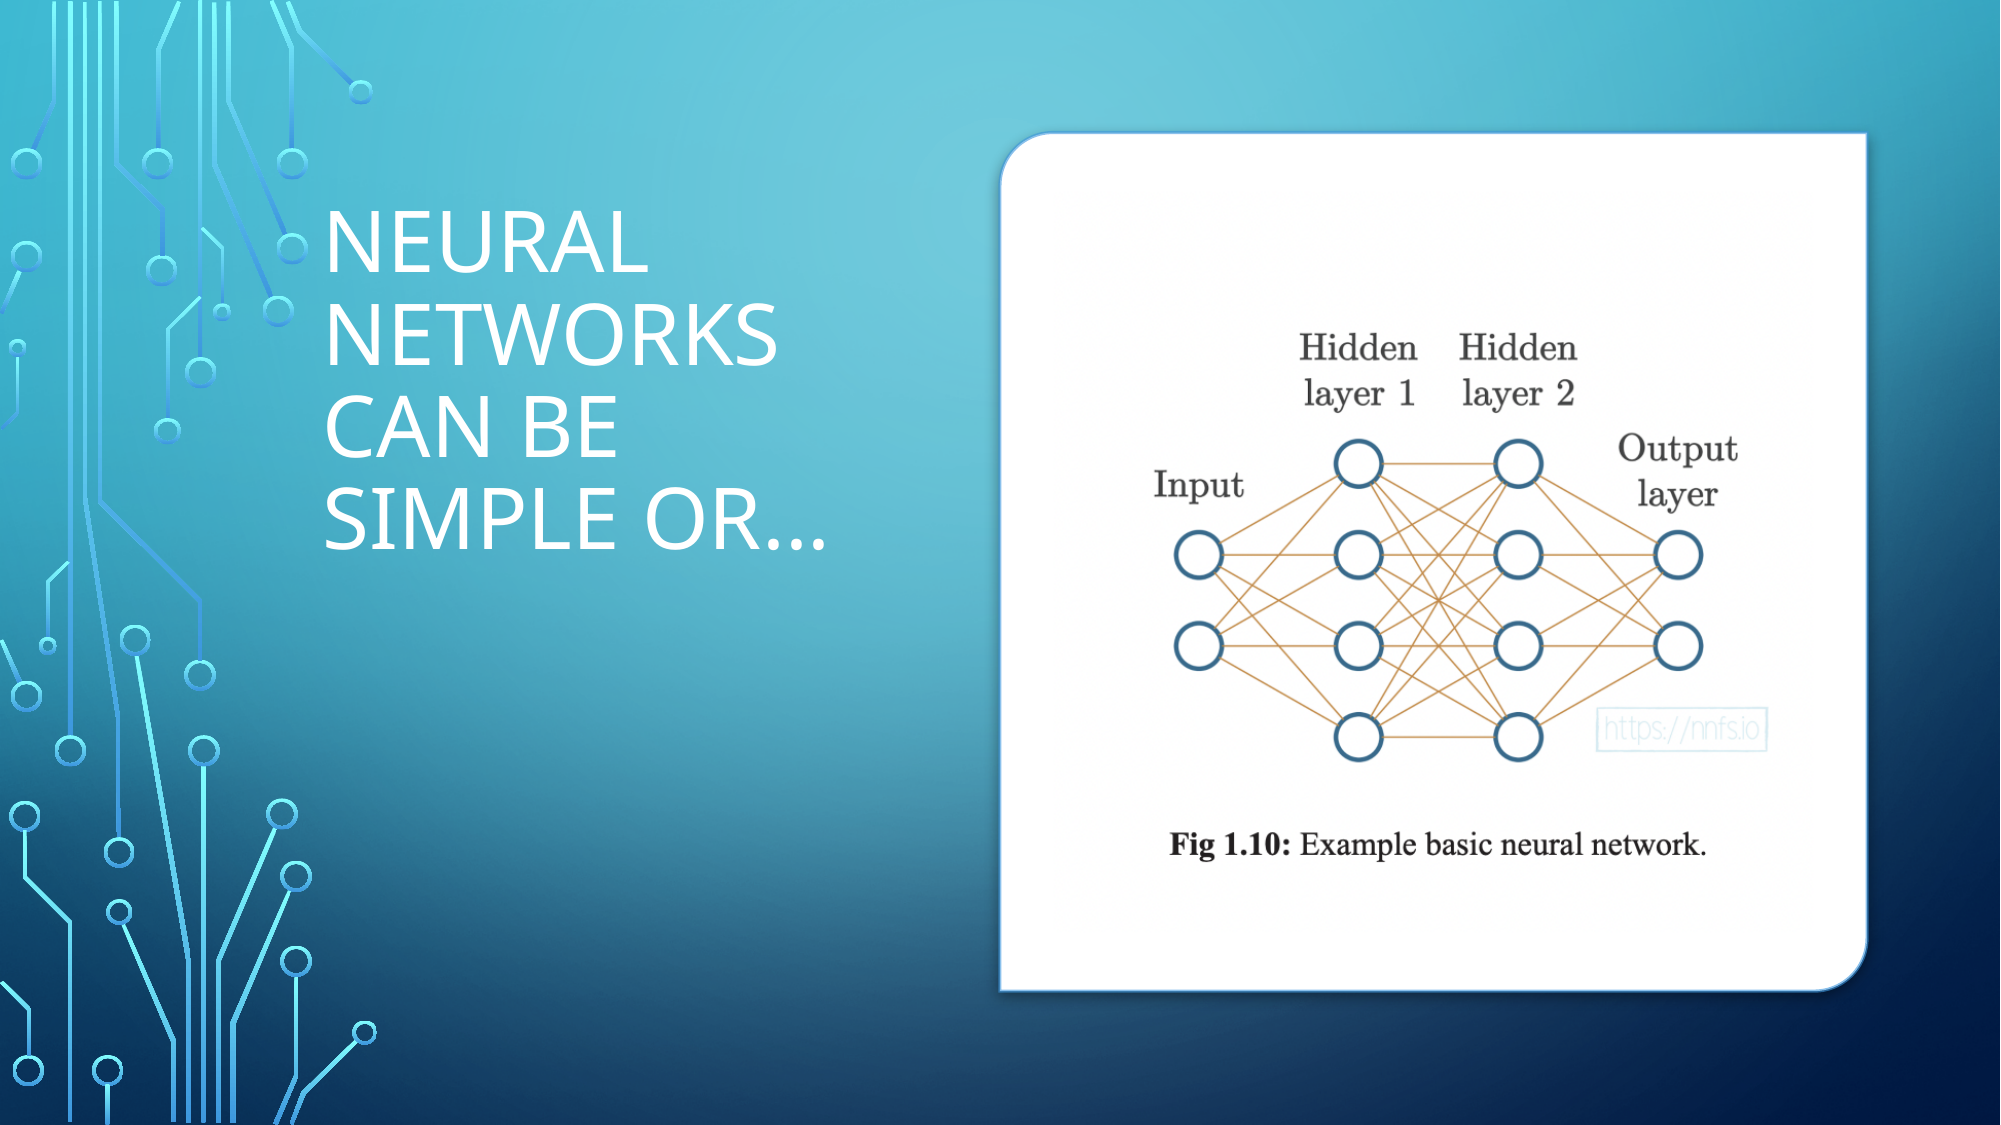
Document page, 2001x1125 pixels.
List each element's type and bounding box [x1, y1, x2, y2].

text_box [0, 0, 379, 1125]
picture [379, 0, 2000, 1125]
